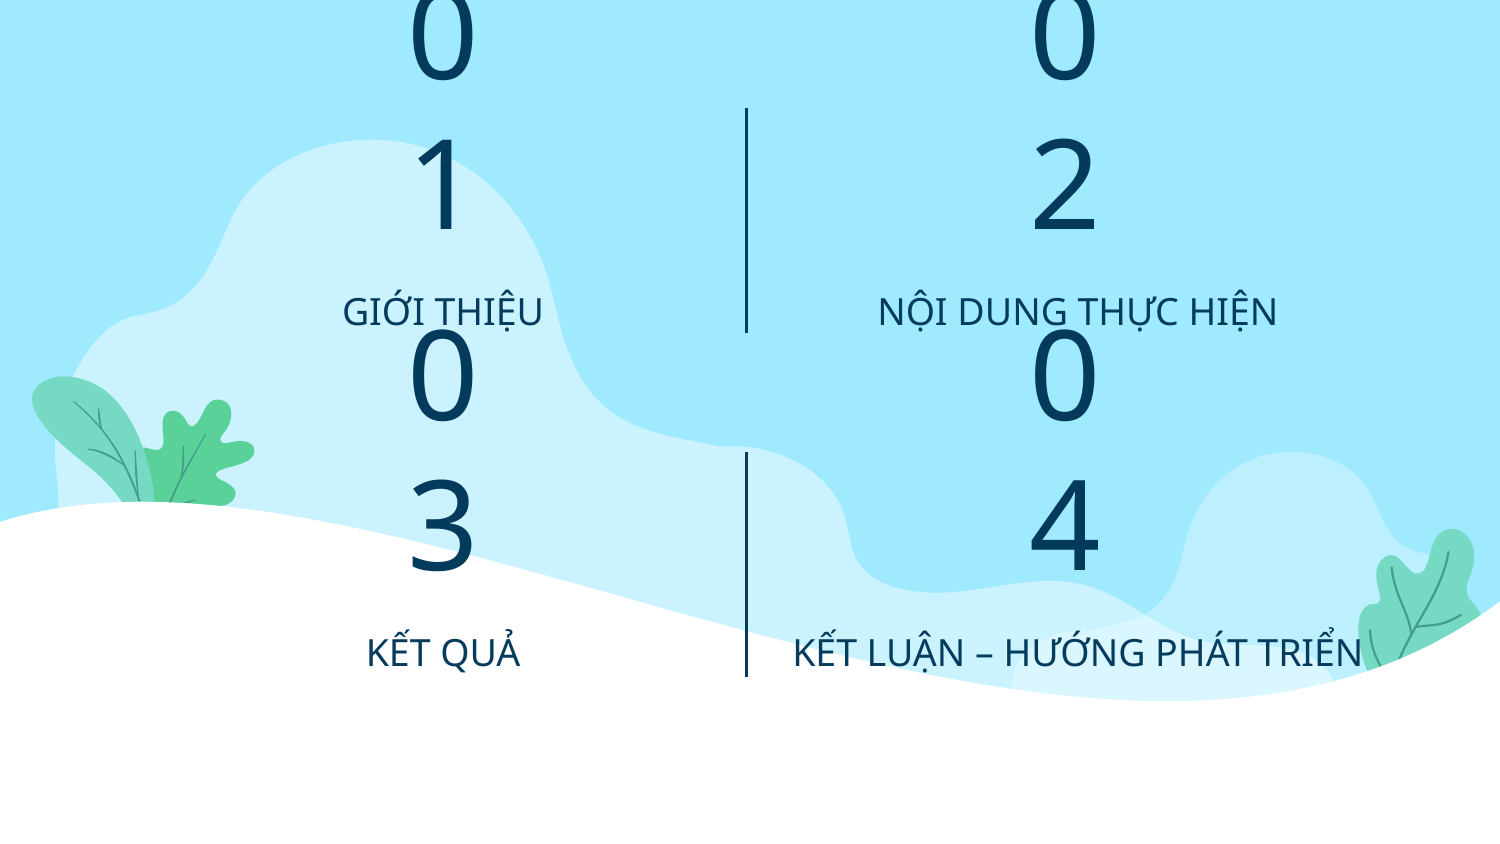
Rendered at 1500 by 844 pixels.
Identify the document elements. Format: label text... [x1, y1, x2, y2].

title KẾT LUẬN – HƯỚNG PHÁT TRIỂN [777, 609, 1379, 693]
title NỘI DUNG THỰC HIỆN [847, 269, 1309, 353]
title 01 [362, 54, 524, 270]
title 04 [984, 394, 1146, 611]
title 02 [984, 54, 1146, 270]
title GIỚI THIỆU [269, 269, 618, 353]
title KẾT QUẢ [269, 609, 618, 693]
title 03 [362, 394, 524, 611]
